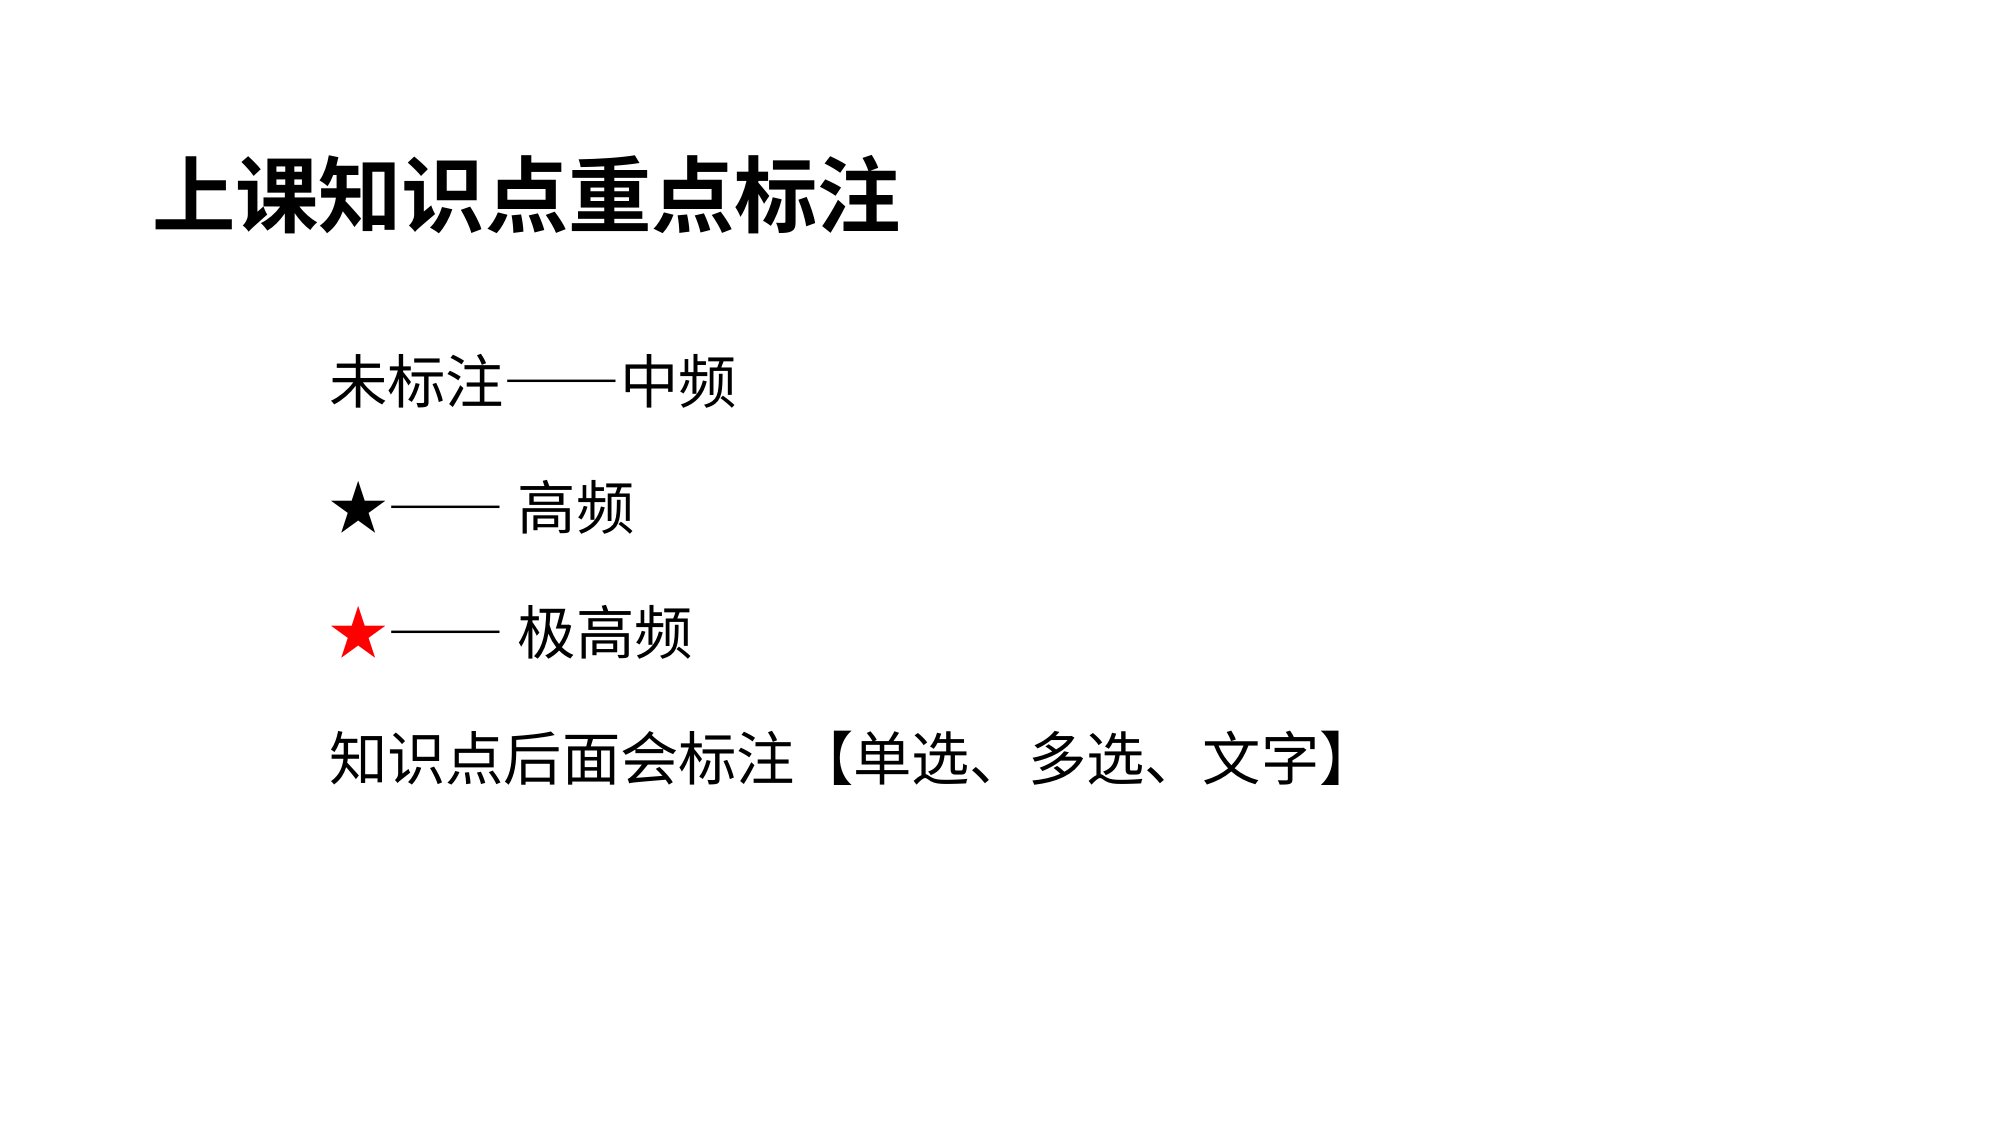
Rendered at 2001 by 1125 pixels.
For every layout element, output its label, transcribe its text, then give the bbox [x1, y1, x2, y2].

list 未标注——中频 ★——高频 ★——极高频 知识点后面会标注【单选、多选、文字】 [314, 302, 1447, 823]
title 上课知识点重点标注 [137, 59, 1085, 278]
